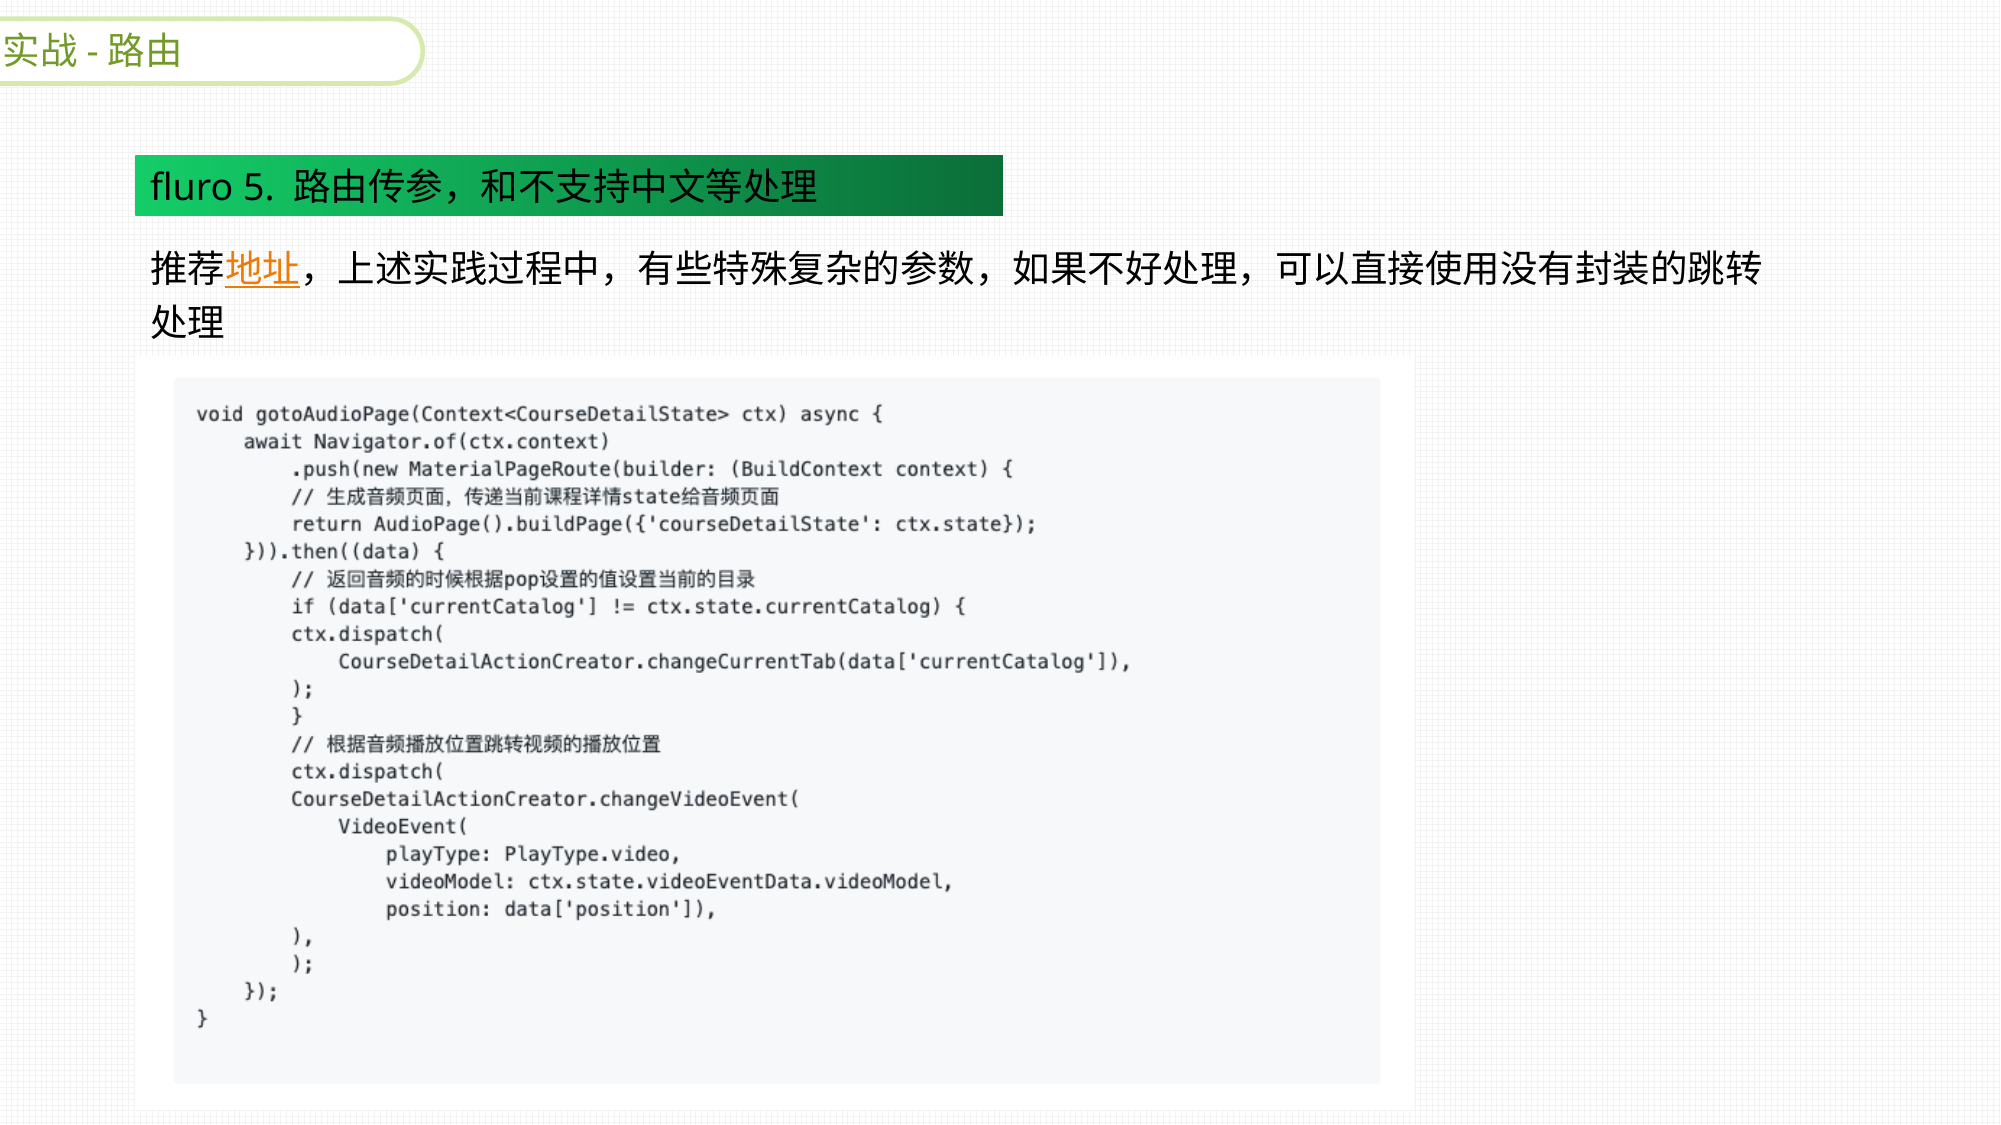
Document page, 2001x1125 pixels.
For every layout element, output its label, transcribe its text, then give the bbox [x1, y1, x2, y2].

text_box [0, 18, 447, 84]
text_box fluro 5. 路由传参，和不支持中文等处理 [135, 155, 1003, 216]
text_box 推荐地址，上述实践过程中，有些特殊复杂的参数，如果不好处理，可以直接使用没有封装的跳转处理 [135, 237, 1786, 352]
picture [135, 356, 1414, 1110]
